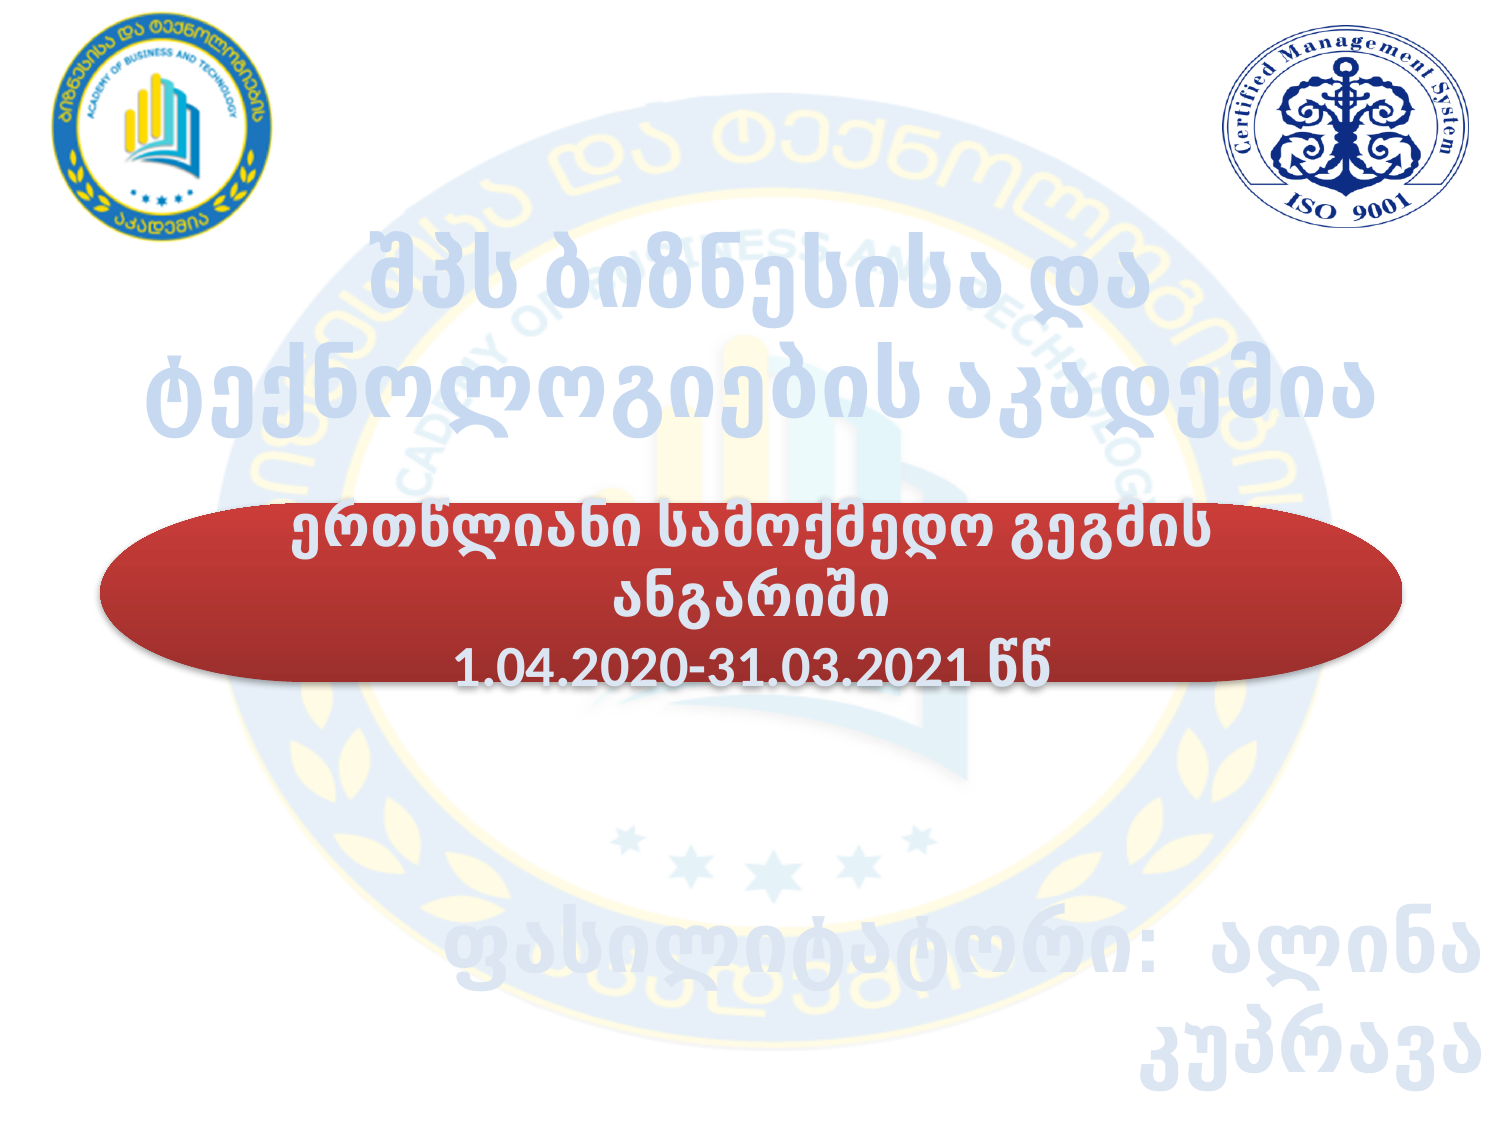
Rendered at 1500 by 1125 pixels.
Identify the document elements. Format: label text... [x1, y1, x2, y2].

text_box ფასილიტატორი: ალინა კუპრავა [176, 881, 1500, 1097]
text_box ერთწლიანი სამოქმედო გეგმის ანგარიში 1.04.2020-31.03.2021 წწ [100, 503, 1403, 683]
text_box შპს ბიზნესისა და ტექნოლოგიების აკადემია [100, 208, 1424, 443]
picture [0, 8, 323, 246]
picture [1222, 25, 1469, 228]
